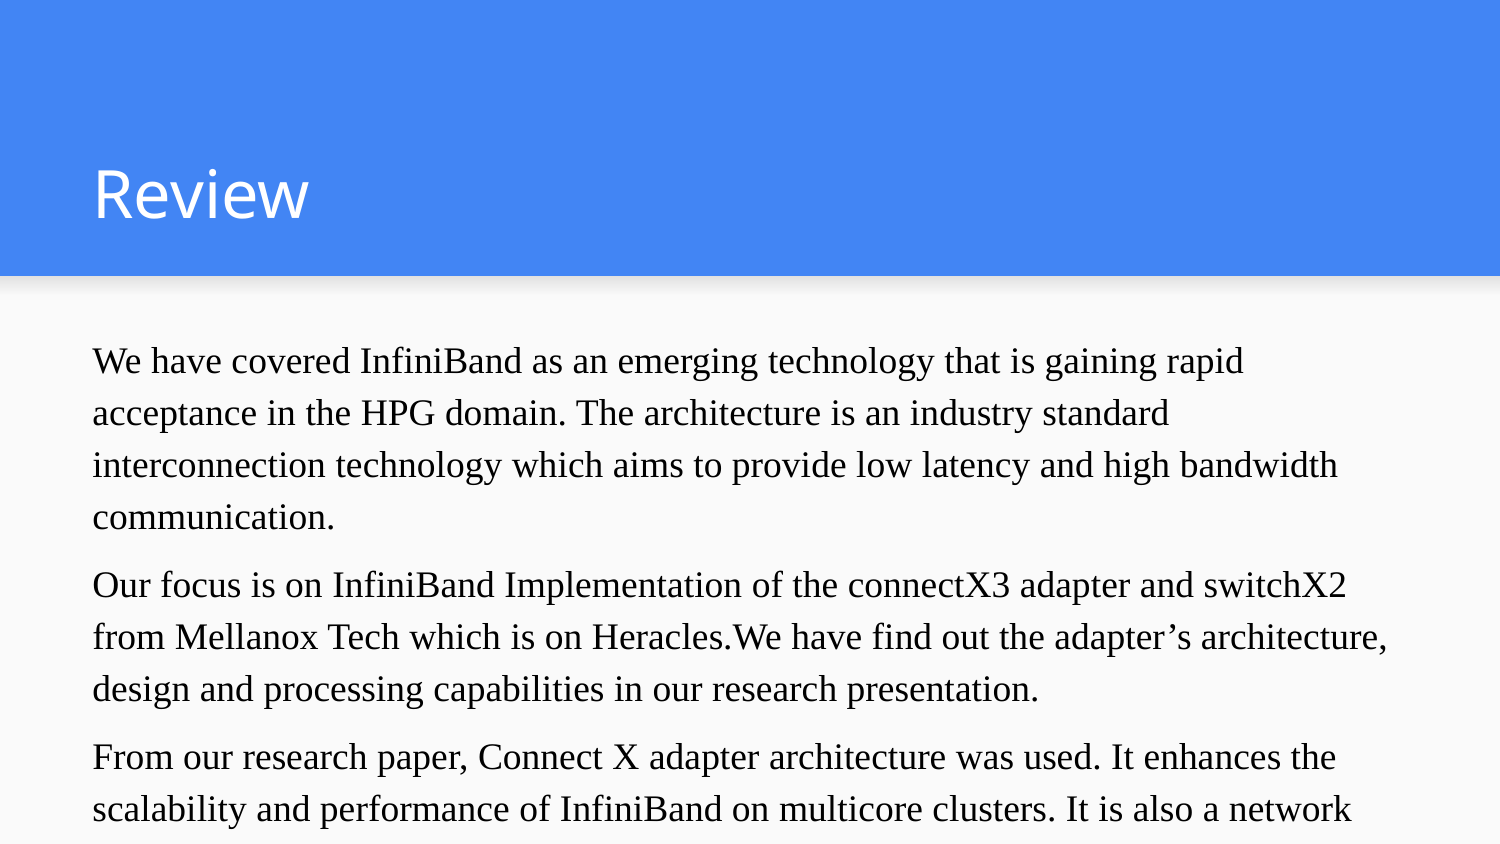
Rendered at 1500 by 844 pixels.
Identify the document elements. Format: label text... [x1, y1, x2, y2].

title Review [77, 121, 1427, 248]
list We have covered InfiniBand as an emerging technology that is gaining rapid acceptance in the HPG domain. The architecture is an industry standard interconnection technology which aims to provide low latency and high bandwidth communication. Our focus is on InfiniBand Implementation of the connectX3 adapter and switchX2 from Mellanox Tech which is on Heracles.We have find out the adapter’s architecture, design and processing capabilities in our research presentation. From our research paper, Connect X adapter architecture was used. It enhances the scalability and performance of InfiniBand on multicore clusters. It is also a network interface adapter. [77, 314, 1427, 826]
